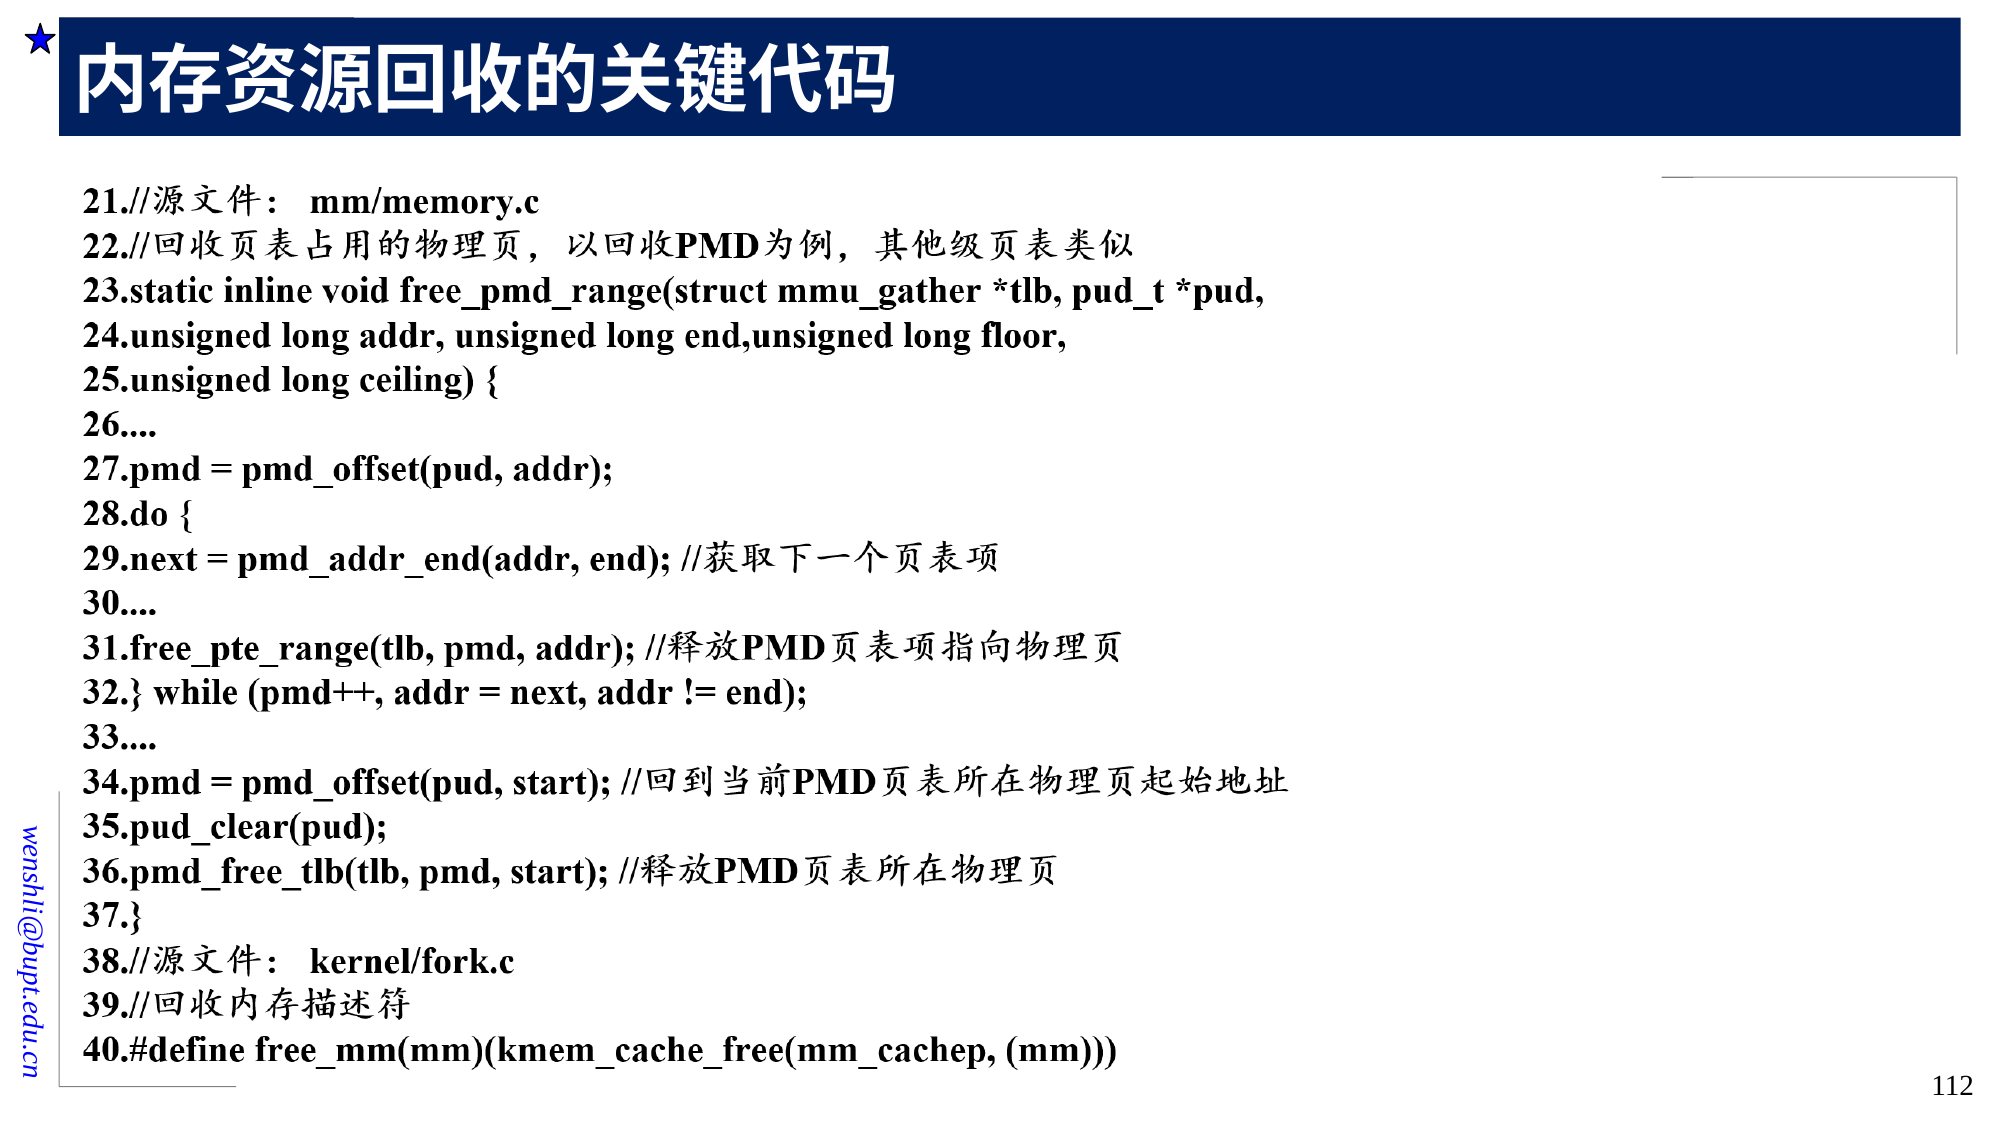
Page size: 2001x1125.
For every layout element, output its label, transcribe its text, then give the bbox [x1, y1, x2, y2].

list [70, 165, 1392, 1081]
slide_number 112 [1822, 1058, 1990, 1113]
title 内存资源回收的关键代码 [58, 17, 1961, 137]
